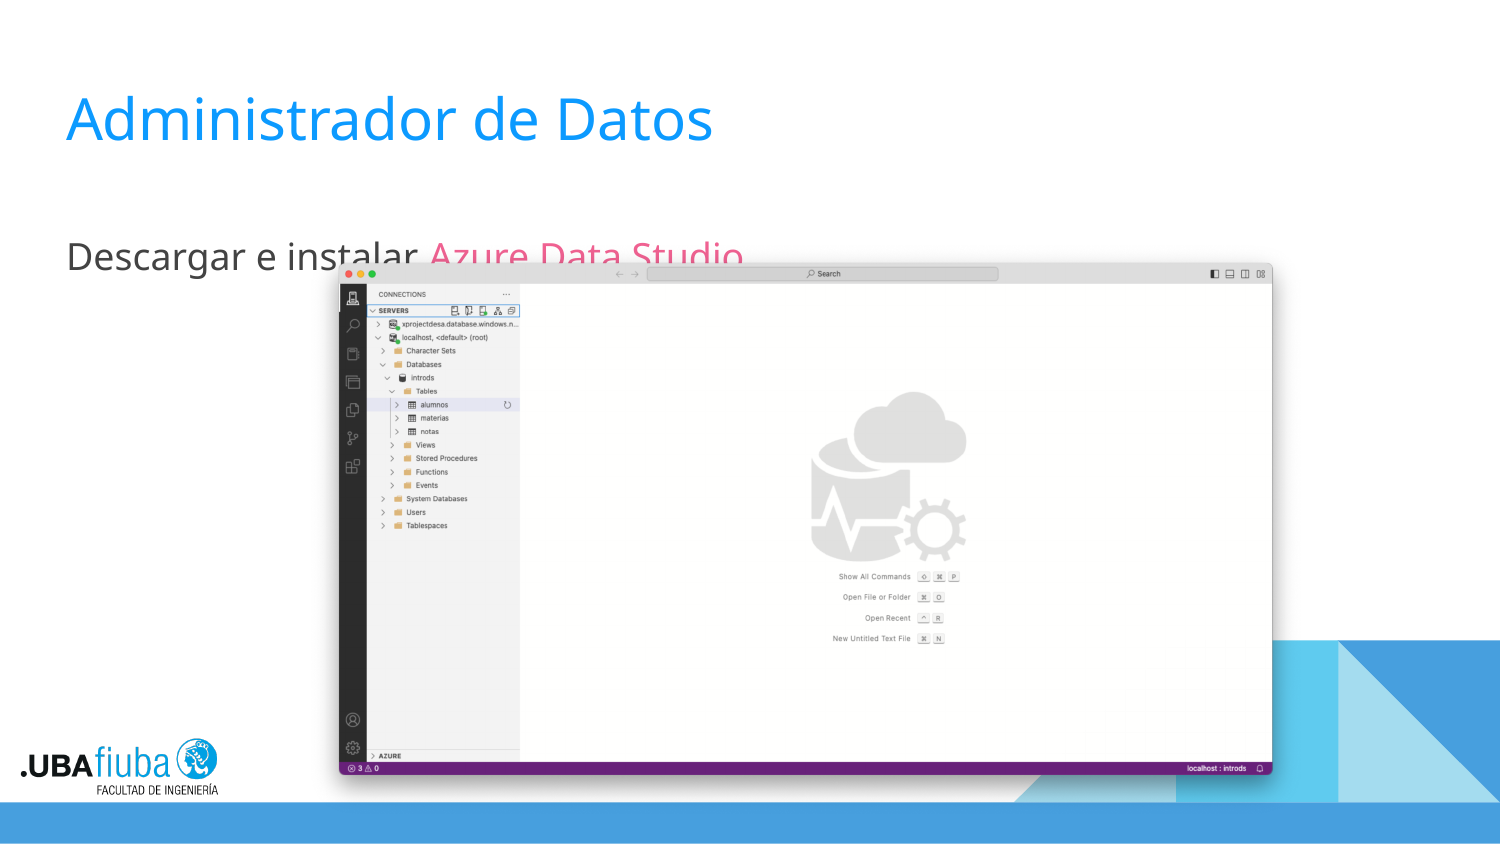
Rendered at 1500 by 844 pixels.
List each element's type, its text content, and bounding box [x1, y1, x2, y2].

picture [0, 719, 242, 811]
title Administrador de Datos [51, 67, 1449, 166]
list Descargar e instalar Azure Data Studio. [51, 166, 1449, 715]
picture [306, 241, 1306, 818]
